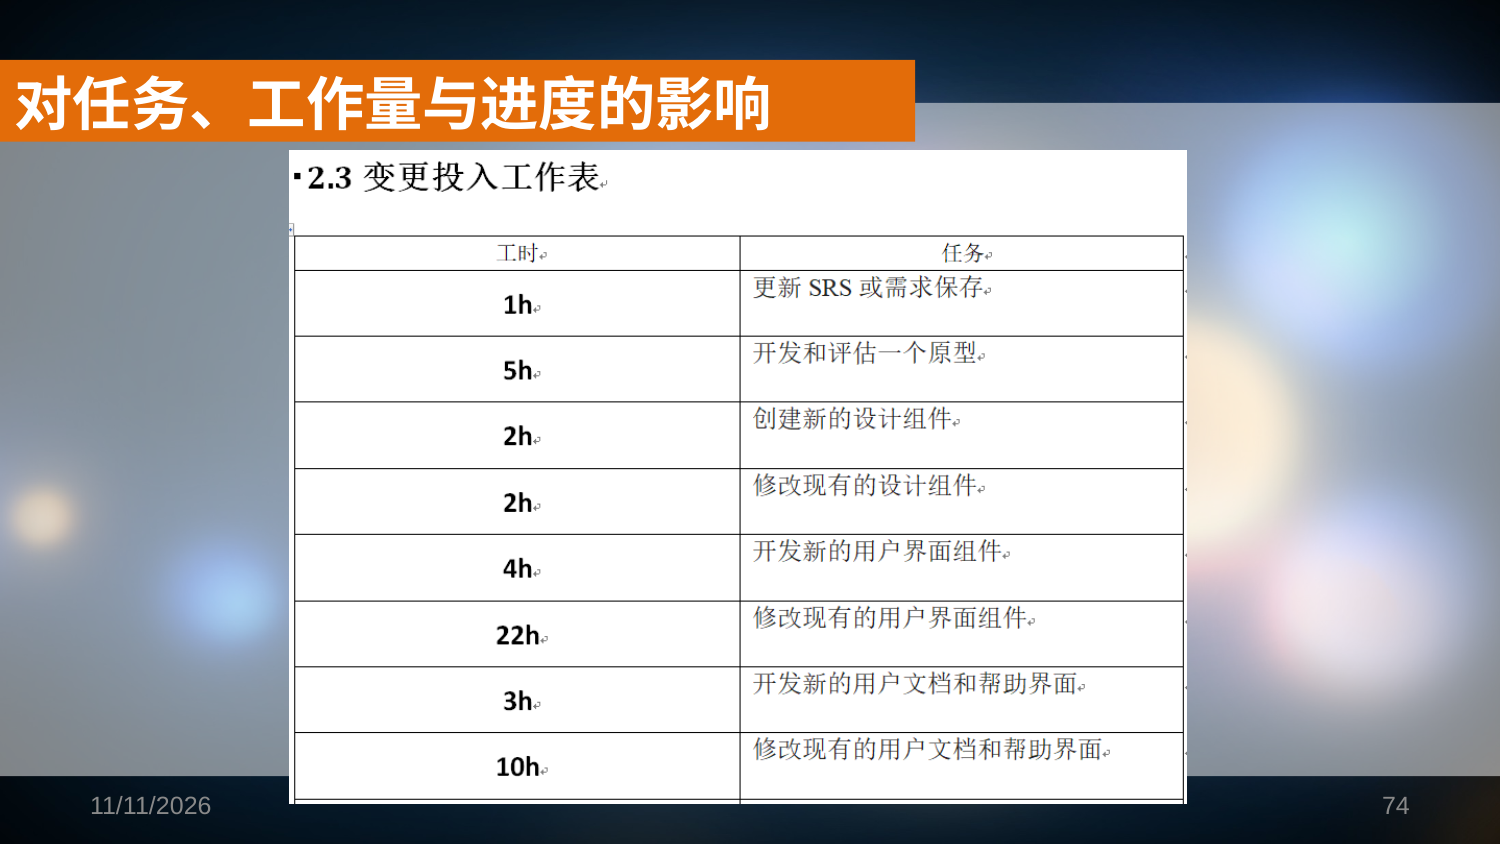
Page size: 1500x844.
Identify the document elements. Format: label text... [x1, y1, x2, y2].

picture [0, 0, 1500, 102]
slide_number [74, 781, 426, 828]
picture [0, 149, 1500, 844]
slide_number 74 [1074, 781, 1426, 828]
text_box [0, 102, 1500, 777]
text_box 对任务、工作量与进度的影响 [0, 59, 963, 145]
